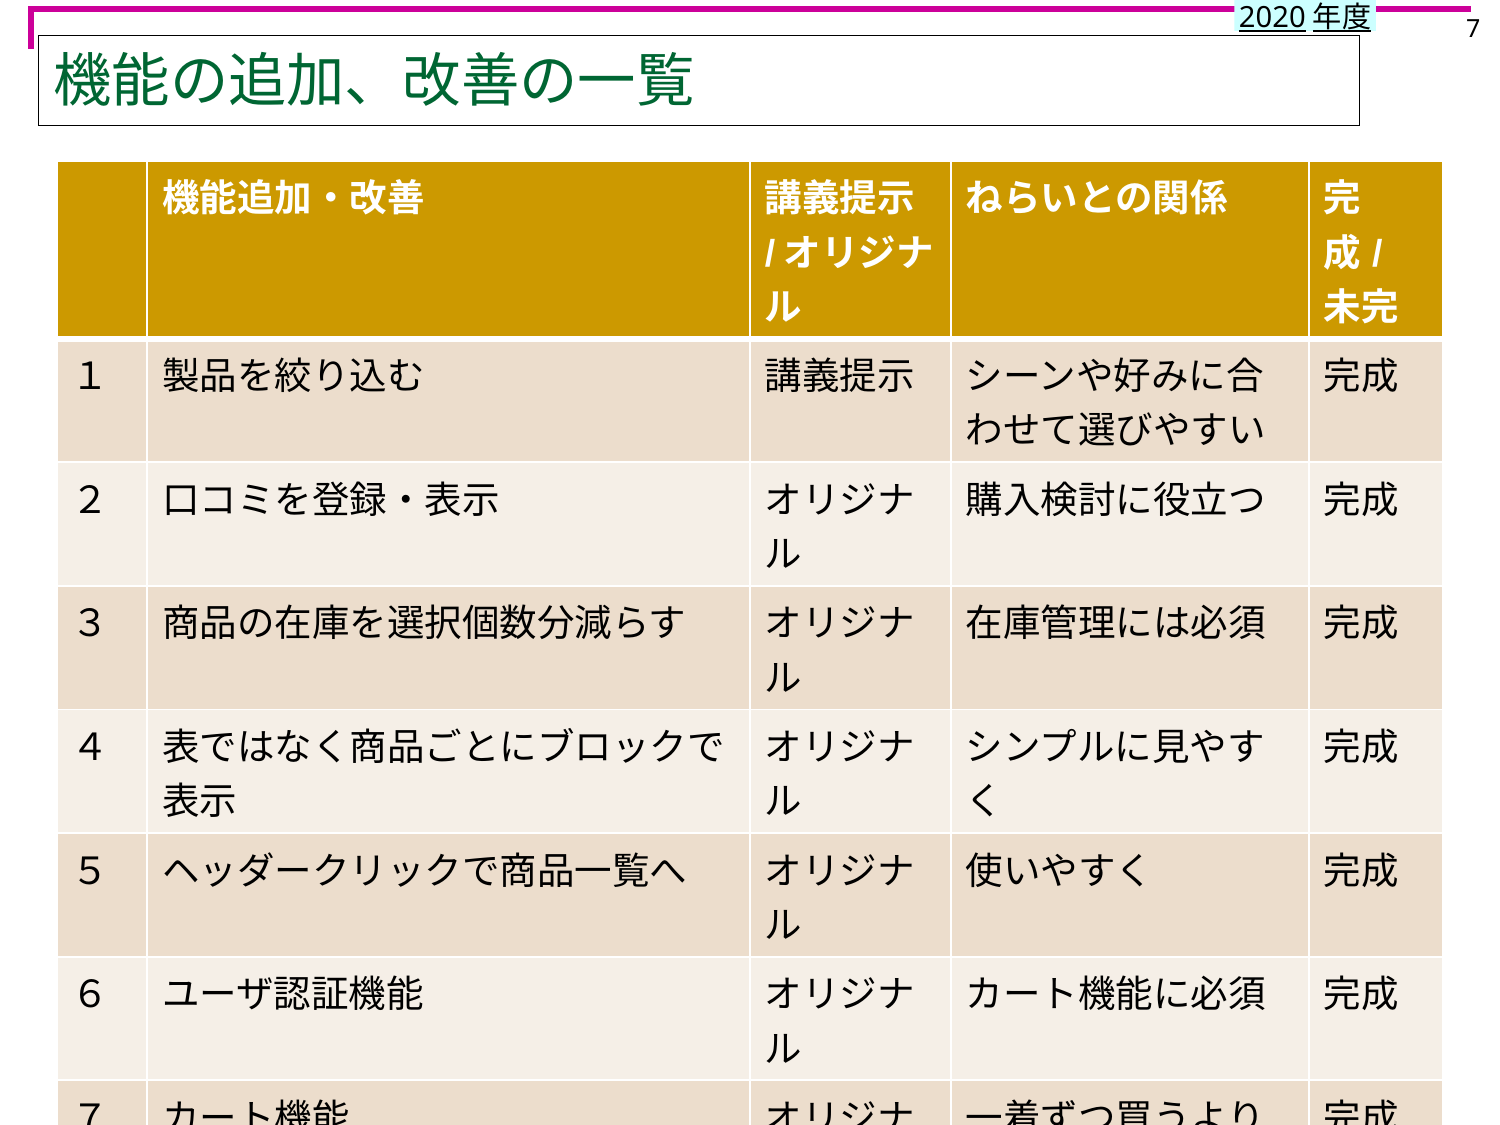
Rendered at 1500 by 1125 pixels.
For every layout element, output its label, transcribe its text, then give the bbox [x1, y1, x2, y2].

title 機能の追加、改善の一覧 [38, 35, 1360, 126]
table_cell 表ではなく商品ごとにブロックで表示 [148, 710, 749, 832]
table_cell 完成 [1310, 342, 1442, 461]
table_cell 完成 [1310, 587, 1442, 709]
table_cell オリジナル [751, 587, 950, 709]
table_cell オリジナル [751, 710, 950, 832]
table_cell 製品を絞り込む [148, 342, 749, 461]
table_cell カート機能 [148, 1081, 749, 1125]
table_cell 購入検討に役立つ [952, 463, 1308, 585]
table_cell ７ [58, 1081, 146, 1125]
table_cell ユーザ認証機能 [148, 958, 749, 1079]
table_cell ４ [58, 710, 146, 832]
table_cell カート機能に必須 [952, 958, 1308, 1079]
table_cell オリジナル [751, 958, 950, 1079]
table_cell オリジナル [751, 834, 950, 956]
table_cell 商品の在庫を選択個数分減らす [148, 587, 749, 709]
table_cell オリジナル [751, 463, 950, 585]
table_cell 完成 [1310, 463, 1442, 585]
table_cell ５ [58, 834, 146, 956]
table_cell シーンや好みに合わせて選びやすい [952, 342, 1308, 461]
table_cell 完成 [1310, 834, 1442, 956]
table_cell 講義提示 [751, 342, 950, 461]
table_cell オリジナル [751, 1081, 950, 1125]
table_header ねらいとの関係 [952, 162, 1308, 336]
table_cell 口コミを登録・表示 [148, 463, 749, 585]
table_cell 在庫管理には必須 [952, 587, 1308, 709]
table_cell 一着ずつ買うより格段に便利 [952, 1081, 1308, 1125]
table_cell １ [58, 342, 146, 461]
table_cell ６ [58, 958, 146, 1079]
table_header 機能追加・改善 [148, 162, 749, 336]
table_cell 使いやすく [952, 834, 1308, 956]
table_cell シンプルに見やすく [952, 710, 1308, 832]
table_header 完成/未完 [1310, 162, 1442, 336]
table_cell 完成 [1310, 710, 1442, 832]
table_cell ヘッダークリックで商品一覧へ [148, 834, 749, 956]
table_cell 完成 [1310, 958, 1442, 1079]
table_header [58, 162, 146, 336]
table_cell ２ [58, 463, 146, 585]
table_header 講義提示/オリジナル [751, 162, 950, 336]
table_cell 完成 [1310, 1081, 1442, 1125]
slide_number 7 [1372, 12, 1496, 55]
table_cell ３ [58, 587, 146, 709]
